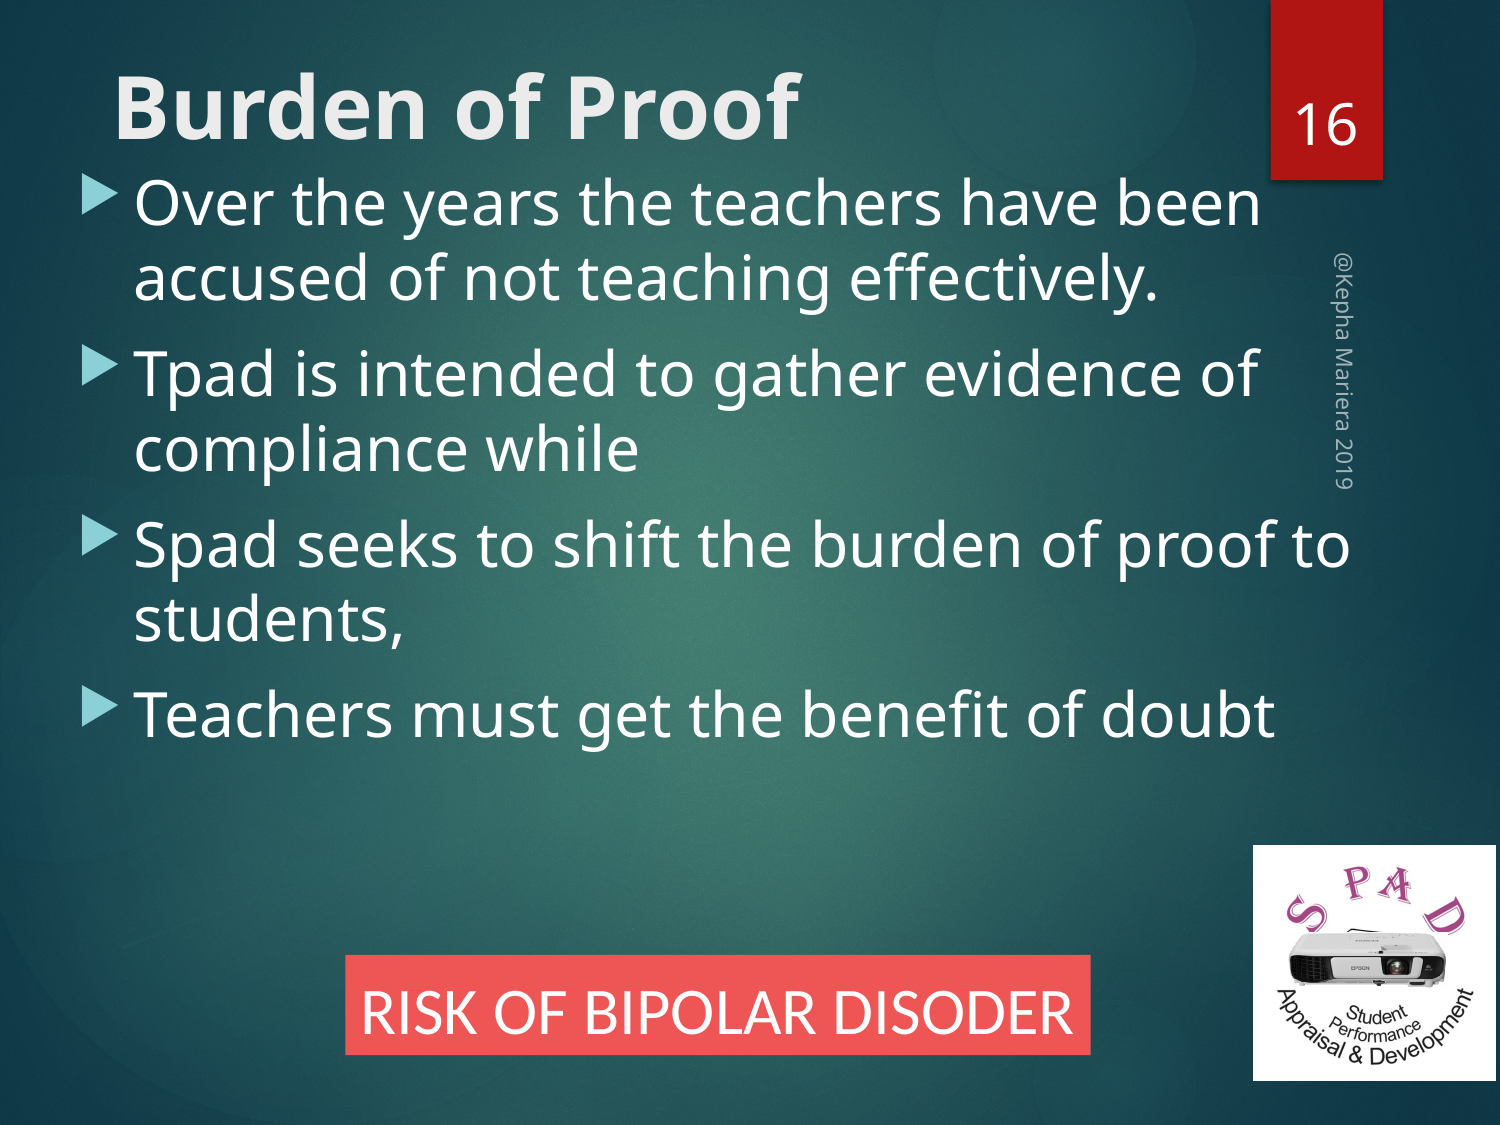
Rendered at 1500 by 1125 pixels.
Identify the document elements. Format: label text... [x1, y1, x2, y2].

footer @Kepha Mariera 2019 [1320, 237, 1358, 843]
slide_number 16 [1273, 48, 1378, 175]
text_box RISK OF BIPOLAR DISODER [345, 954, 1091, 1056]
picture [1253, 845, 1496, 1081]
list Over the years the teachers have been accused of not teaching effectively. Tpad is intended to gather evidence of compliance while Spad seeks to shift the burden of proof to students, Teachers must get the benefit of doubt [62, 155, 1448, 1025]
title Burden of Proof [96, 44, 1254, 155]
